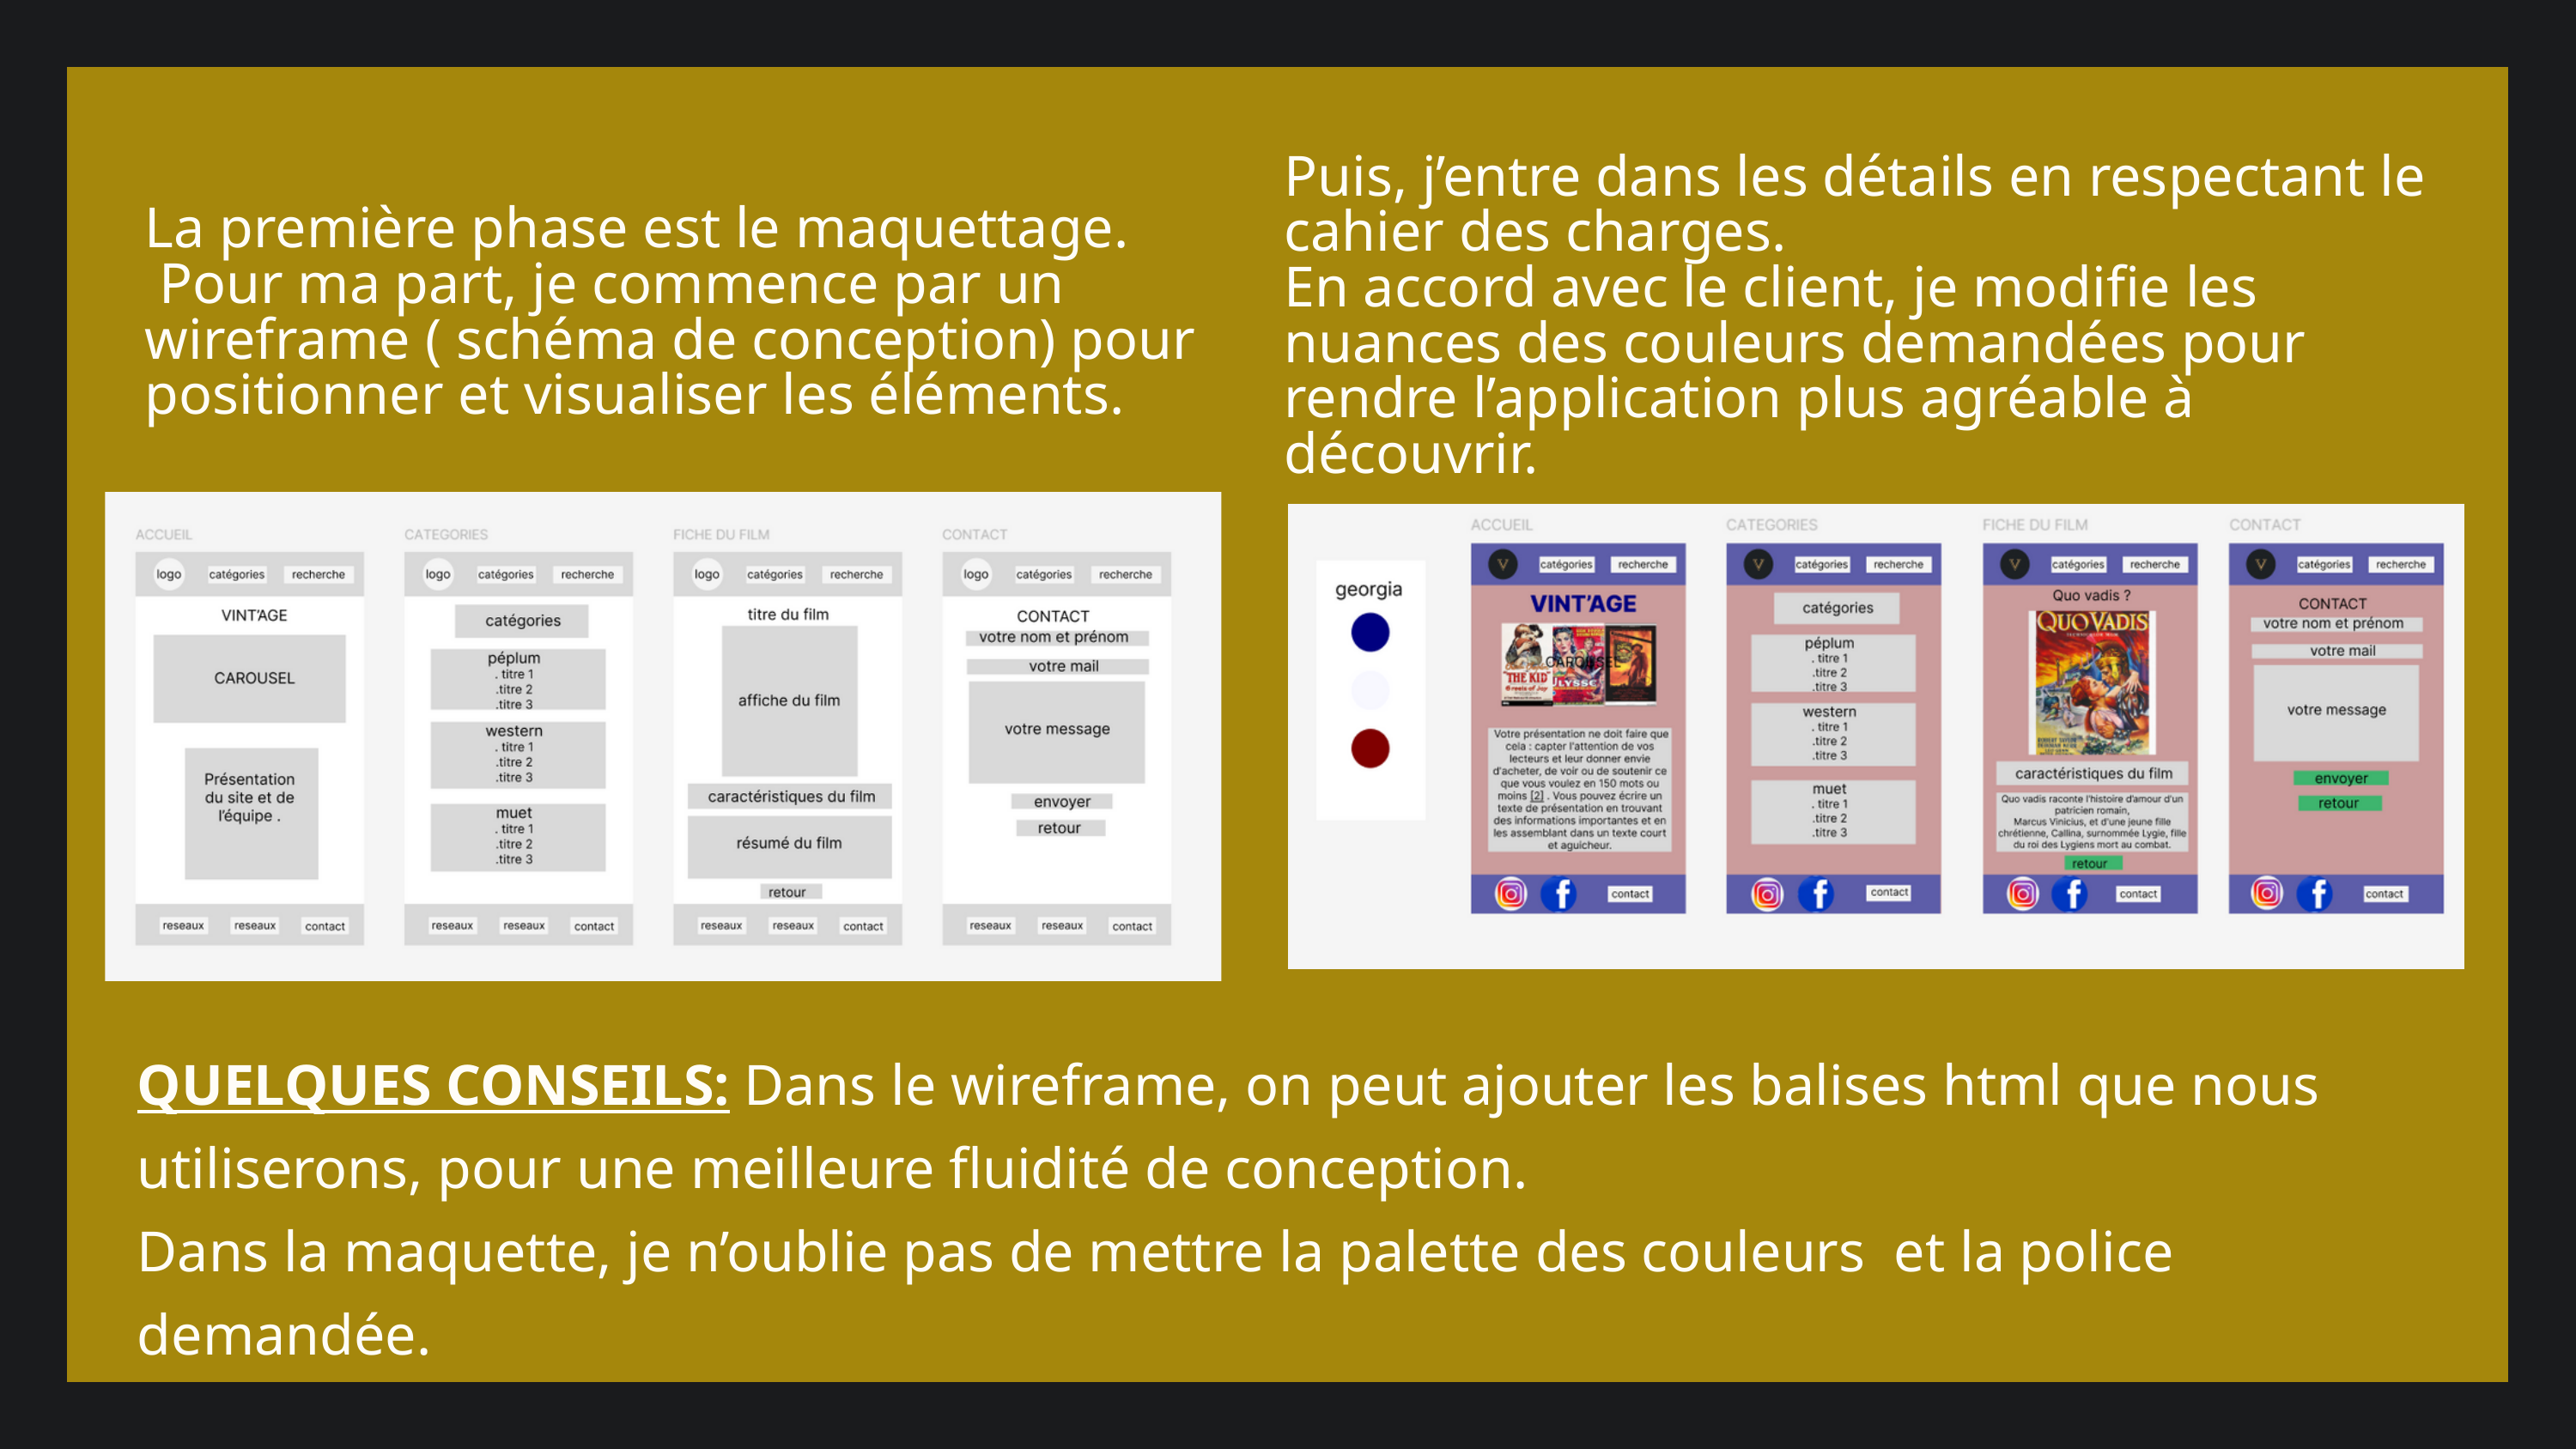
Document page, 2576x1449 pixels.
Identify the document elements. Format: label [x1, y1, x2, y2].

text_box [67, 66, 2509, 1382]
